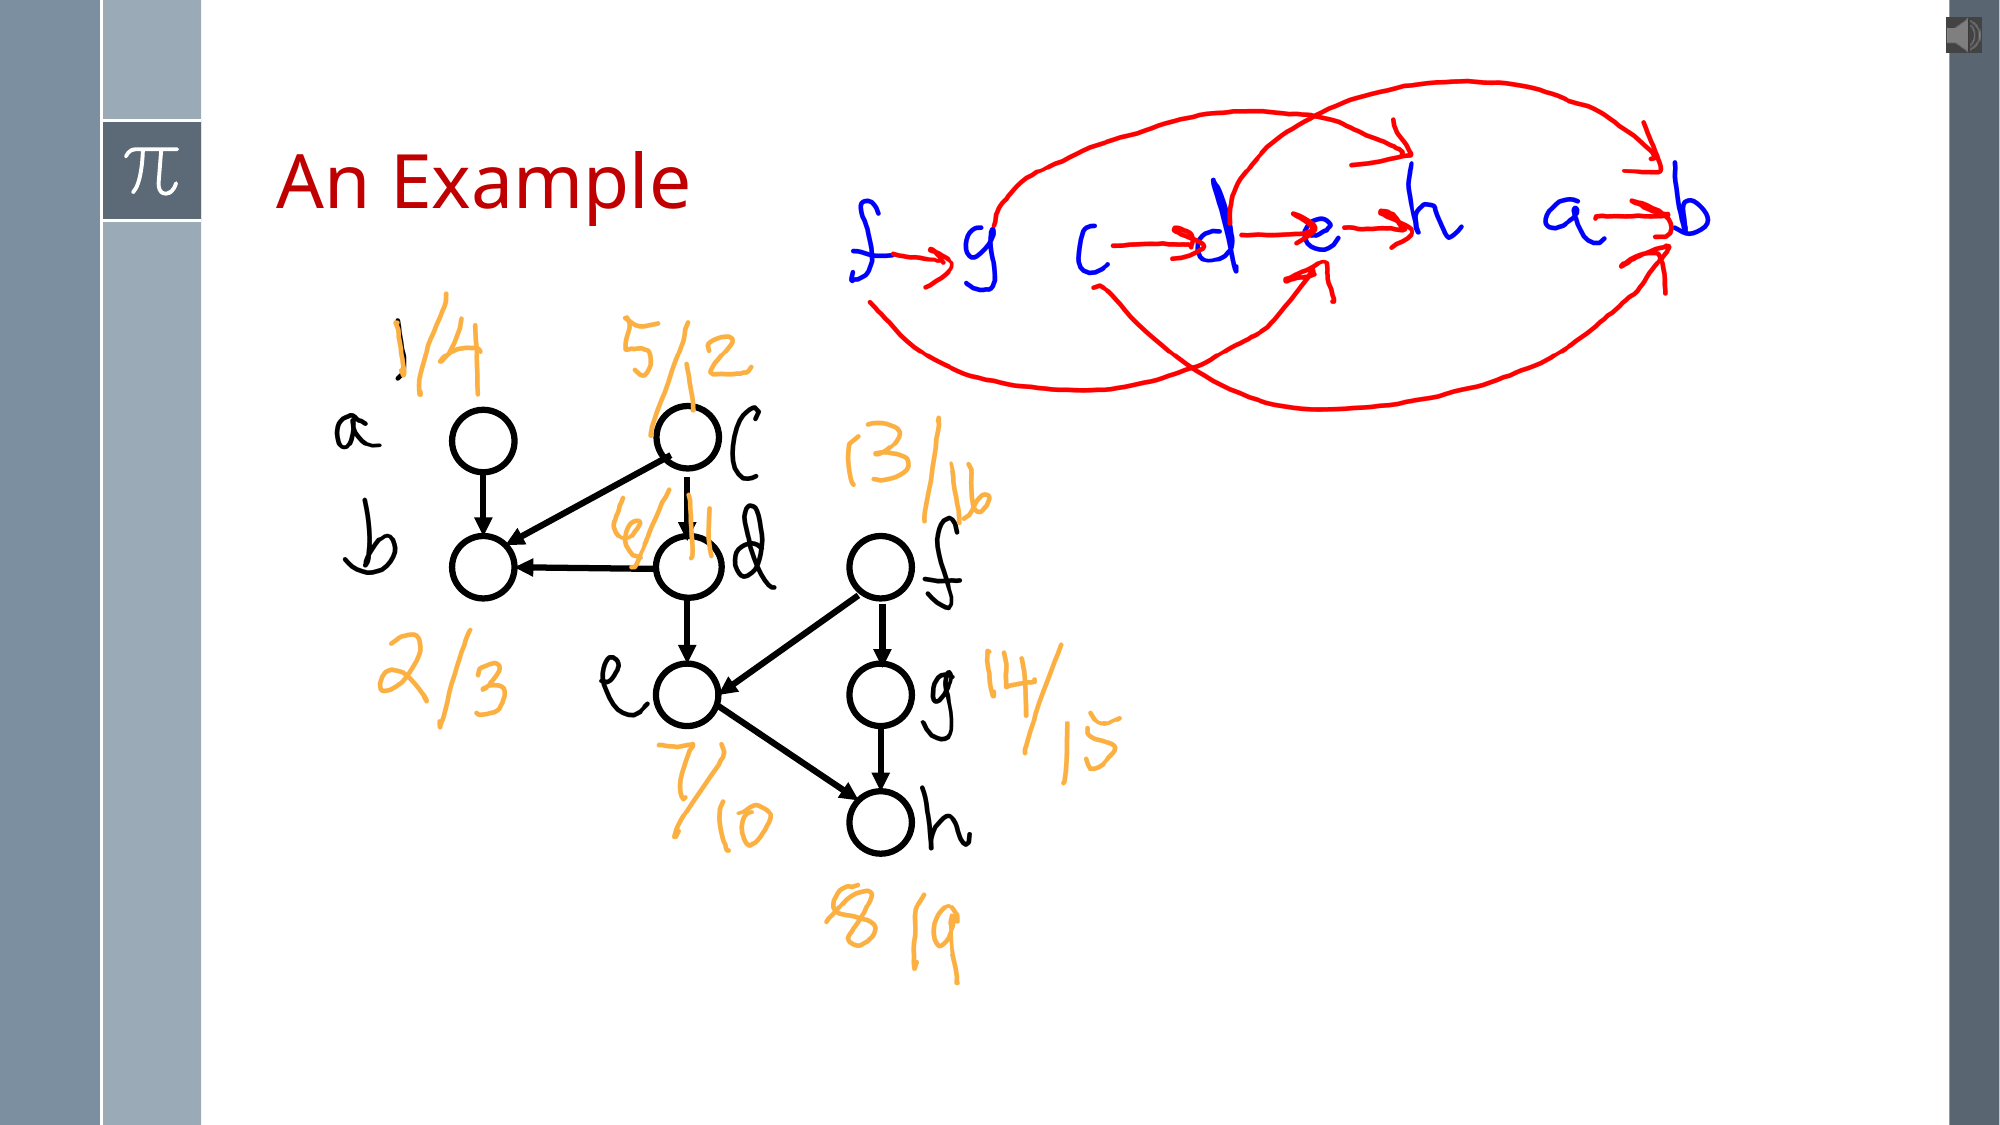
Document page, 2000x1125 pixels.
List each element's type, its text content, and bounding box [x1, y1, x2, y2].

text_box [1945, 16, 1983, 55]
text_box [718, 705, 859, 801]
title An Example [261, 29, 1867, 233]
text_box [505, 455, 671, 546]
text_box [718, 595, 859, 695]
picture [334, 78, 1722, 997]
